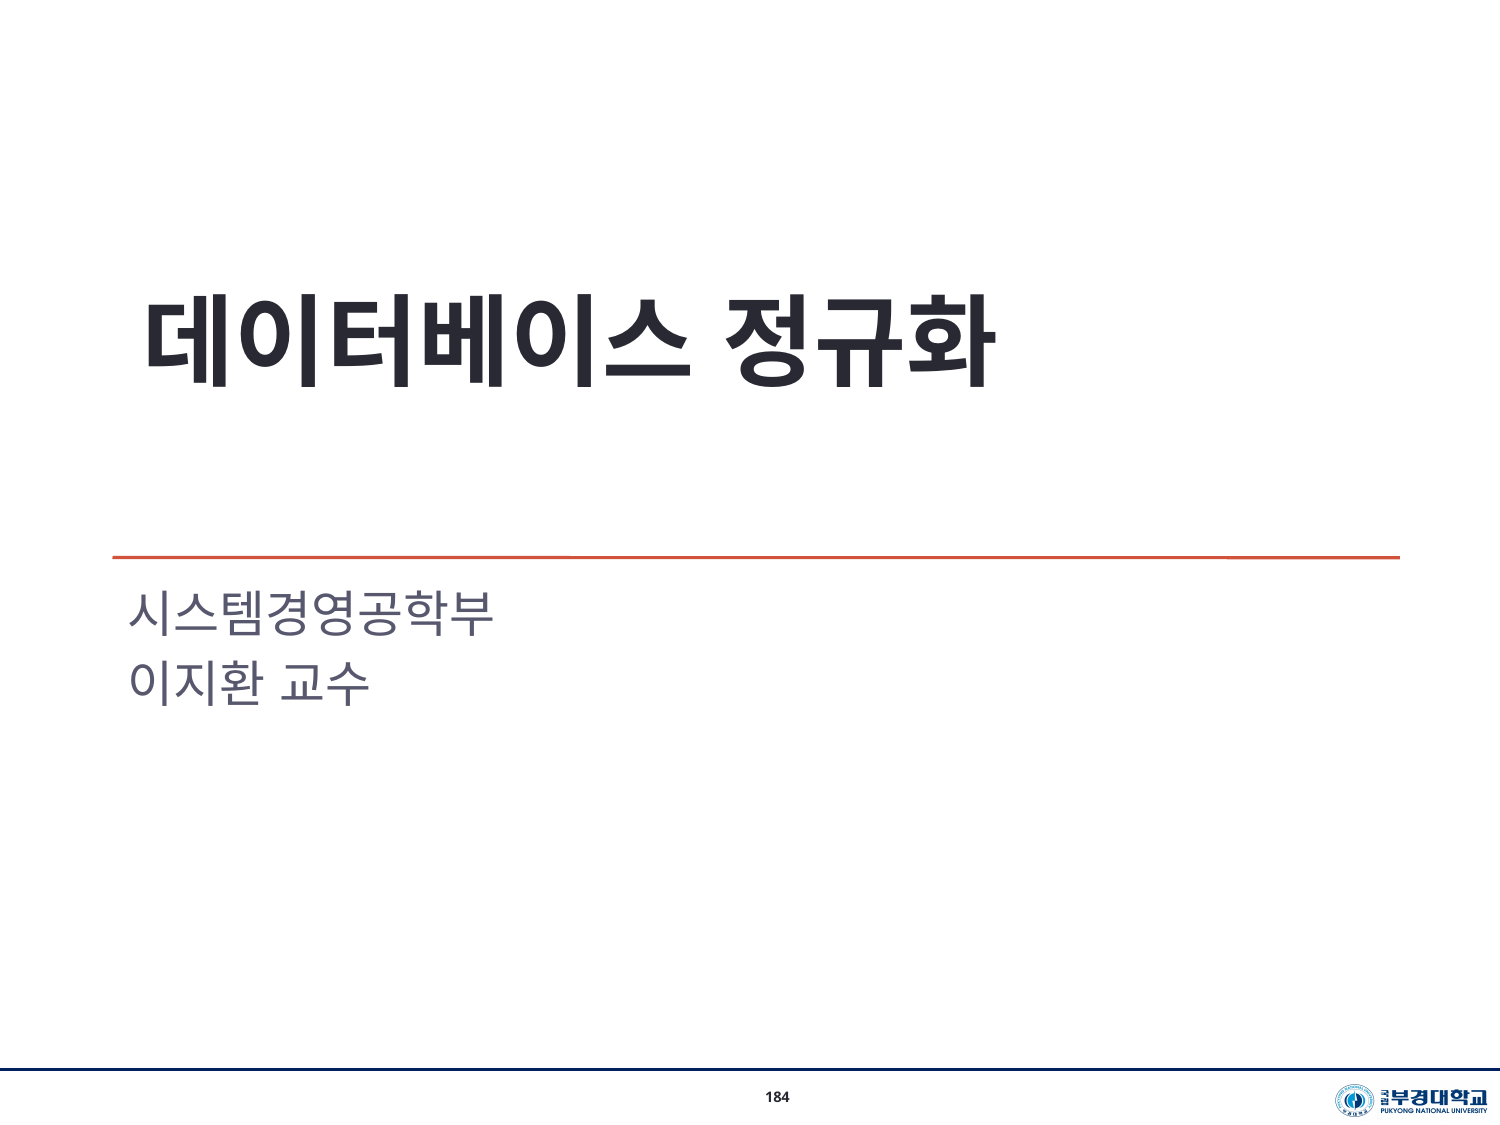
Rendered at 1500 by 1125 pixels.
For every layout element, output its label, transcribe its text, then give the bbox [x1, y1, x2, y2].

subtitle 시스템경영공학부 이지환 교수 [112, 575, 1163, 863]
picture [1330, 1079, 1495, 1121]
text_box 데이터베이스 정규화 [128, 271, 1401, 406]
